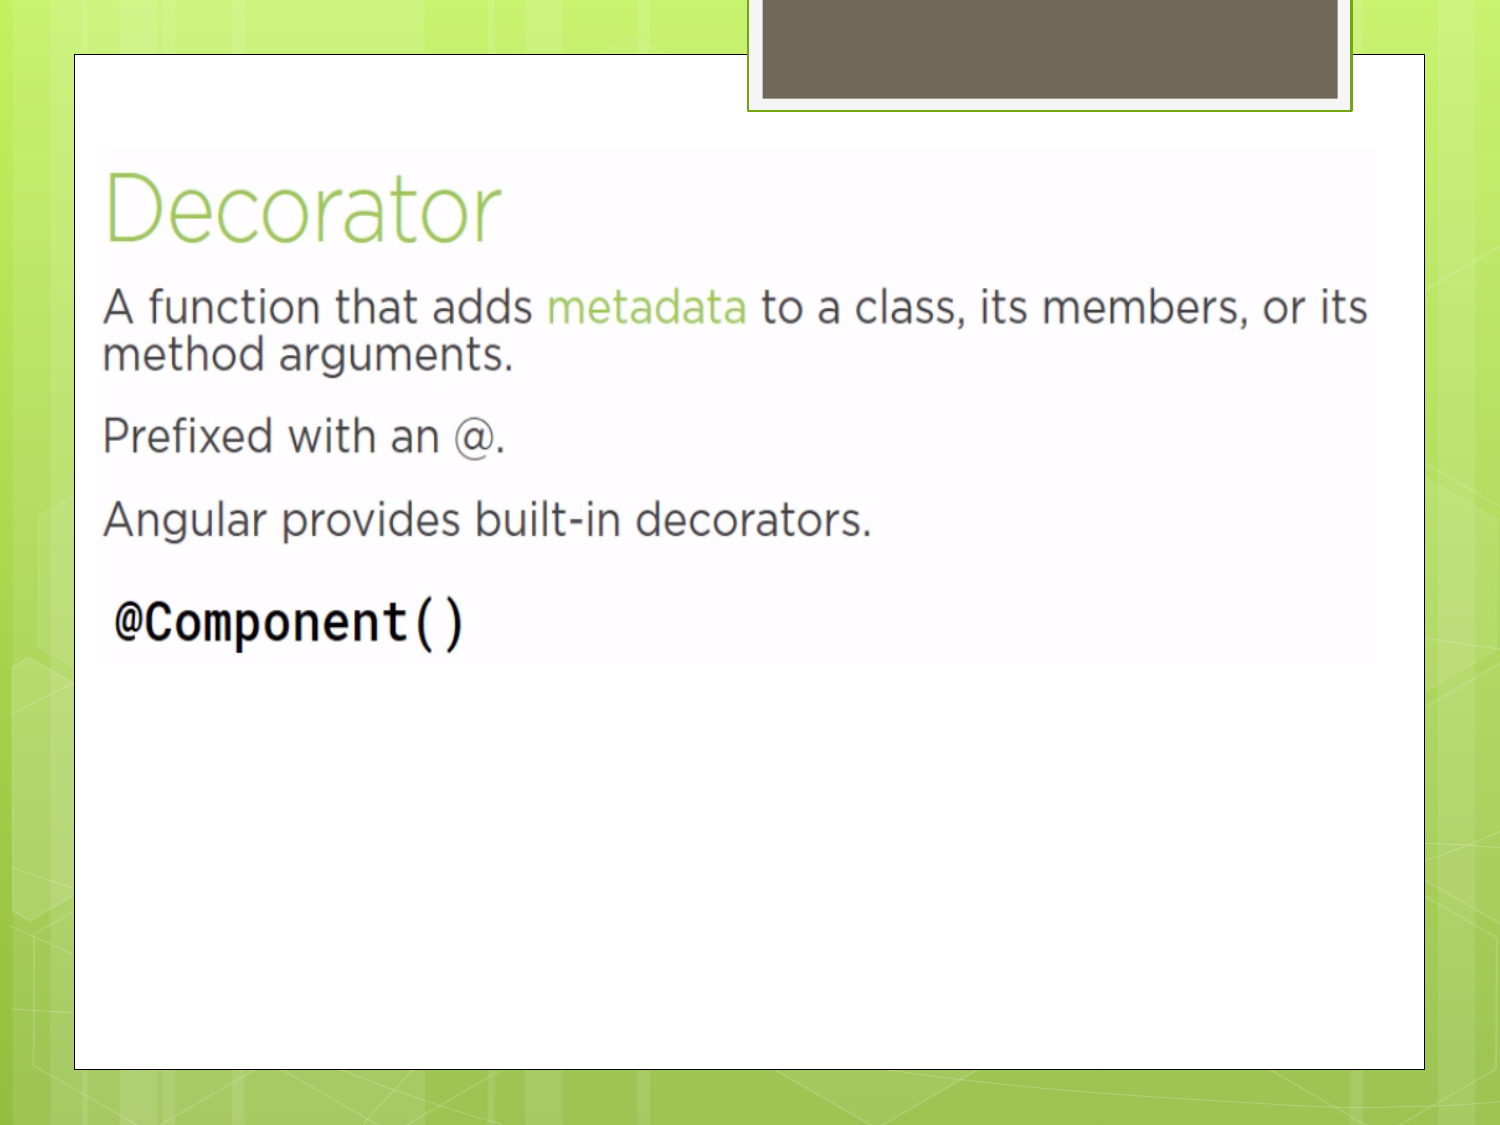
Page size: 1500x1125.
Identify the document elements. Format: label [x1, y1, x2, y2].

picture [99, 149, 1376, 663]
